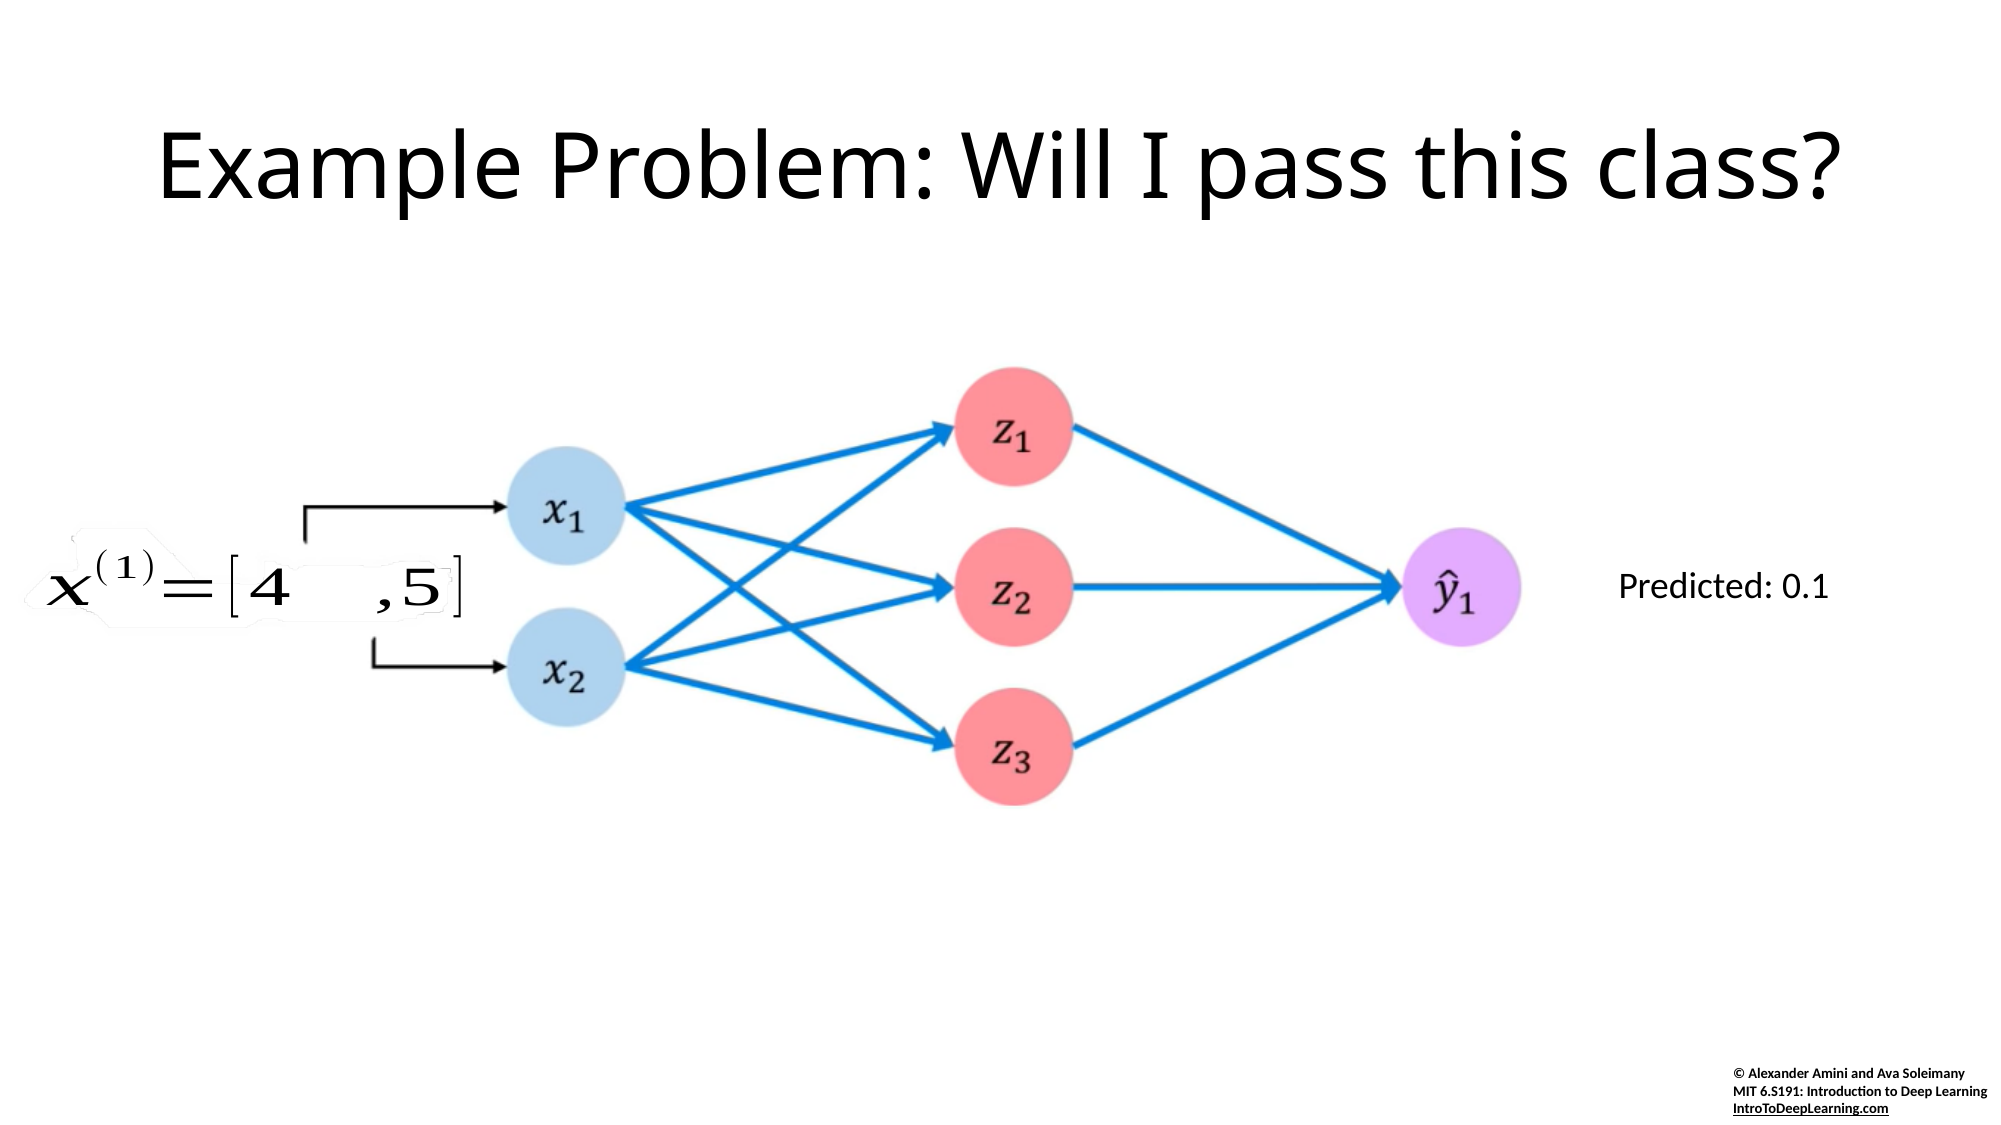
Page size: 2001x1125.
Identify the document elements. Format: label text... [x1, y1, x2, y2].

picture [0, 277, 1539, 888]
text_box Predicted: 0.1 [1603, 553, 1915, 613]
title Example Problem: Will I pass this class? [137, 59, 1863, 278]
